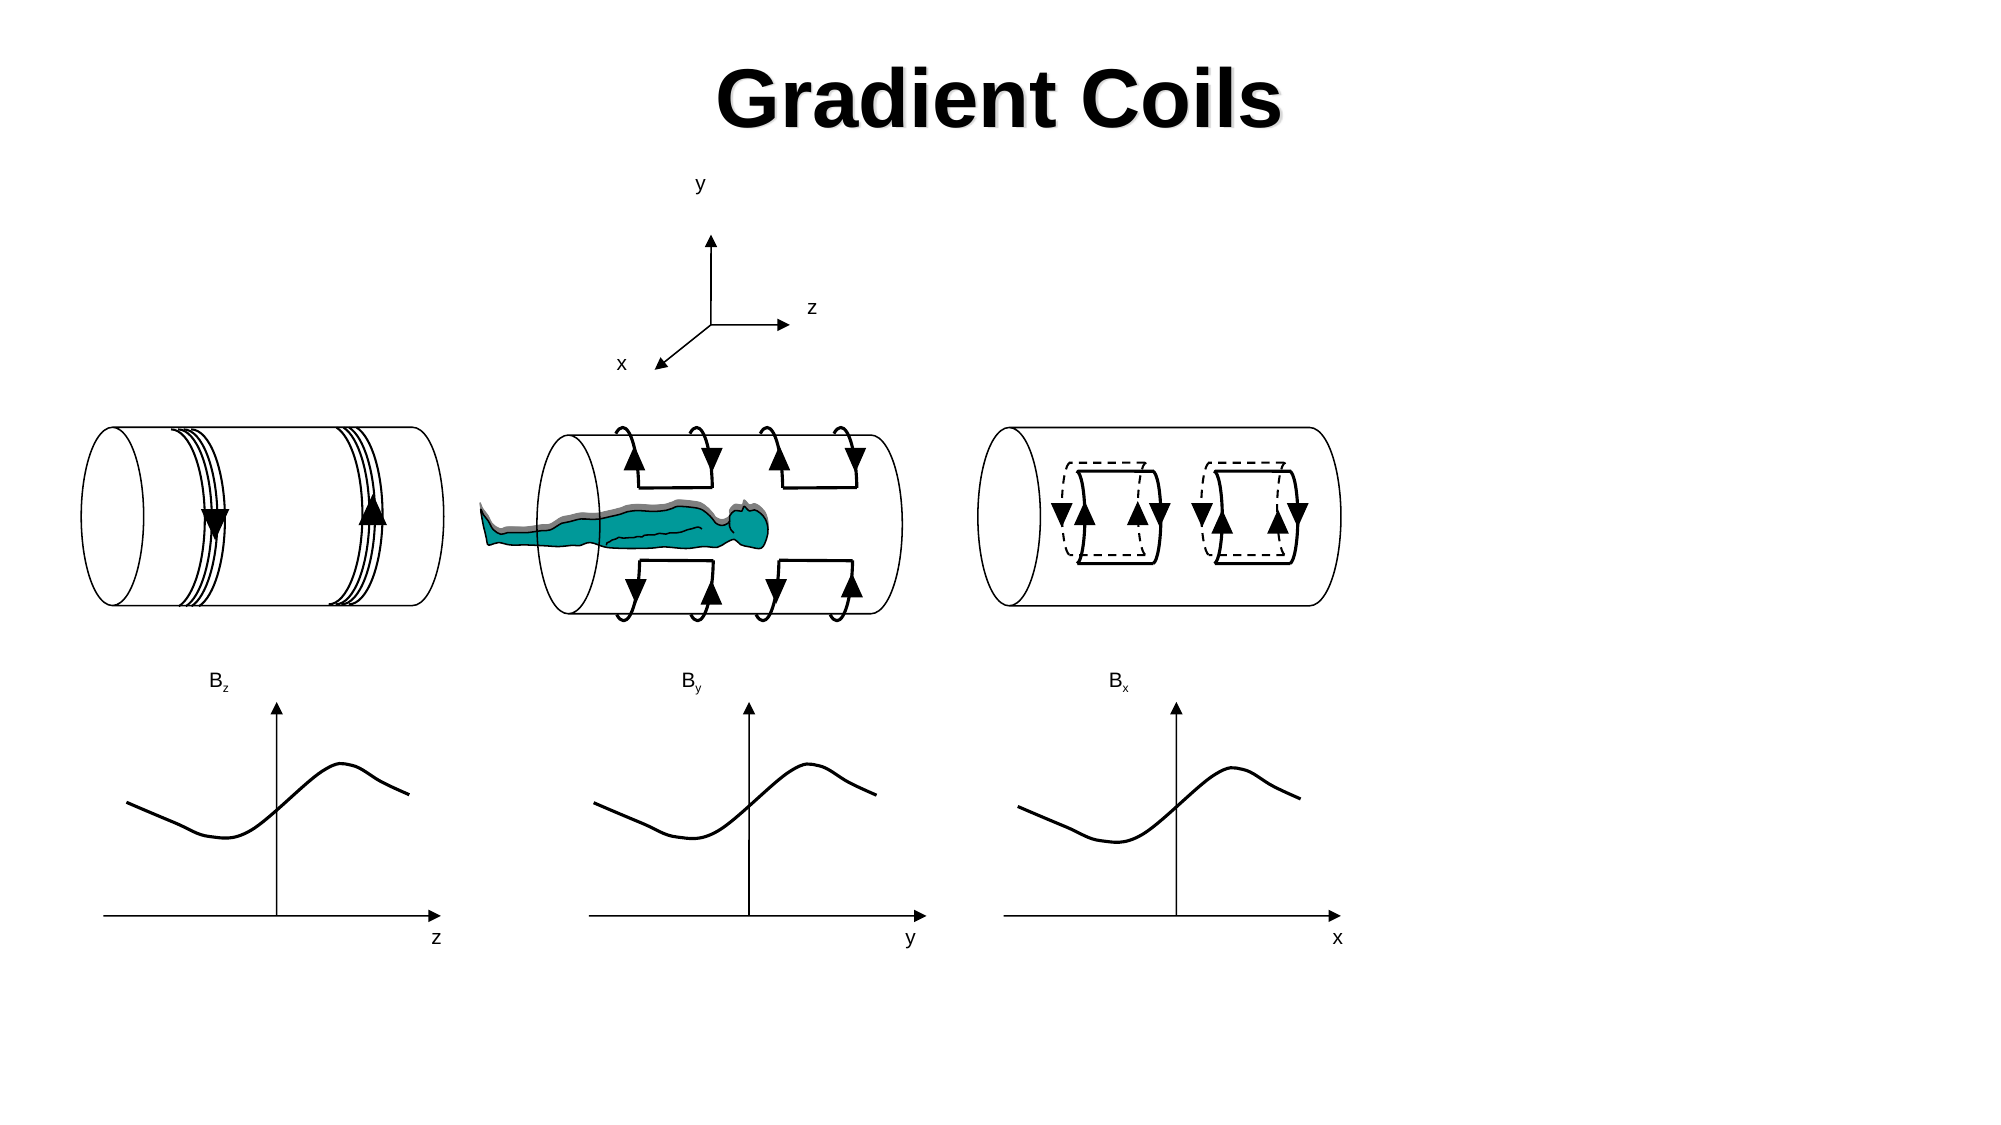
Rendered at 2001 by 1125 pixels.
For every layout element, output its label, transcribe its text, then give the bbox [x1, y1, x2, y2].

text_box [843, 576, 861, 596]
text_box x [601, 342, 643, 383]
text_box [348, 427, 383, 605]
text_box [703, 449, 721, 469]
text_box [328, 427, 342, 605]
text_box [1213, 471, 1223, 529]
text_box [1151, 504, 1169, 524]
text_box [615, 427, 631, 435]
text_box [1017, 767, 1301, 843]
text_box x [1317, 916, 1359, 957]
text_box Bz [194, 659, 244, 703]
text_box [1170, 701, 1183, 802]
text_box [616, 614, 631, 621]
text_box By [666, 659, 717, 703]
text_box [654, 324, 712, 370]
text_box [1076, 524, 1085, 563]
text_box [536, 435, 903, 614]
text_box [756, 614, 771, 621]
text_box [627, 580, 645, 601]
text_box [191, 429, 225, 607]
text_box [1214, 533, 1222, 563]
text_box [1278, 533, 1286, 555]
text_box [341, 427, 376, 605]
text_box [690, 614, 705, 621]
text_box [1152, 471, 1161, 504]
text_box [1076, 504, 1094, 524]
text_box [742, 701, 756, 798]
text_box y [890, 916, 931, 957]
text_box [480, 509, 537, 546]
text_box [126, 763, 410, 839]
text_box [588, 909, 927, 916]
text_box [1269, 513, 1287, 533]
text_box [830, 614, 844, 621]
text_box [1076, 471, 1085, 522]
text_box [81, 427, 444, 606]
text_box y [680, 162, 721, 203]
text_box [103, 909, 441, 916]
text_box [1193, 504, 1211, 524]
text_box [977, 427, 1341, 606]
text_box [1003, 909, 1341, 916]
text_box [1053, 504, 1071, 524]
text_box [704, 234, 718, 324]
text_box [760, 427, 775, 435]
text_box [833, 427, 849, 435]
text_box [1289, 507, 1298, 563]
text_box [767, 580, 785, 601]
text_box [593, 764, 877, 839]
text_box [270, 701, 283, 798]
text_box Bx [1094, 659, 1144, 703]
text_box [712, 318, 790, 332]
text_box [689, 427, 705, 435]
text_box [1129, 504, 1147, 524]
text_box [1137, 462, 1147, 523]
text_box [1201, 509, 1210, 556]
text_box z [792, 286, 833, 327]
text_box [1152, 509, 1161, 563]
text_box [335, 427, 370, 605]
text_box [178, 429, 212, 607]
text_box [1277, 462, 1286, 528]
text_box [183, 429, 218, 607]
text_box z [416, 916, 457, 957]
text_box [1138, 524, 1147, 555]
text_box [846, 449, 864, 469]
text_box [171, 429, 185, 607]
text_box [1062, 506, 1071, 556]
text_box [1061, 462, 1071, 504]
text_box [770, 449, 788, 469]
title Gradient Coils [33, 24, 1967, 163]
text_box [702, 583, 720, 603]
text_box [1201, 462, 1210, 504]
text_box [1289, 504, 1307, 524]
text_box [1213, 513, 1231, 533]
text_box [1289, 472, 1298, 504]
text_box [625, 449, 643, 469]
